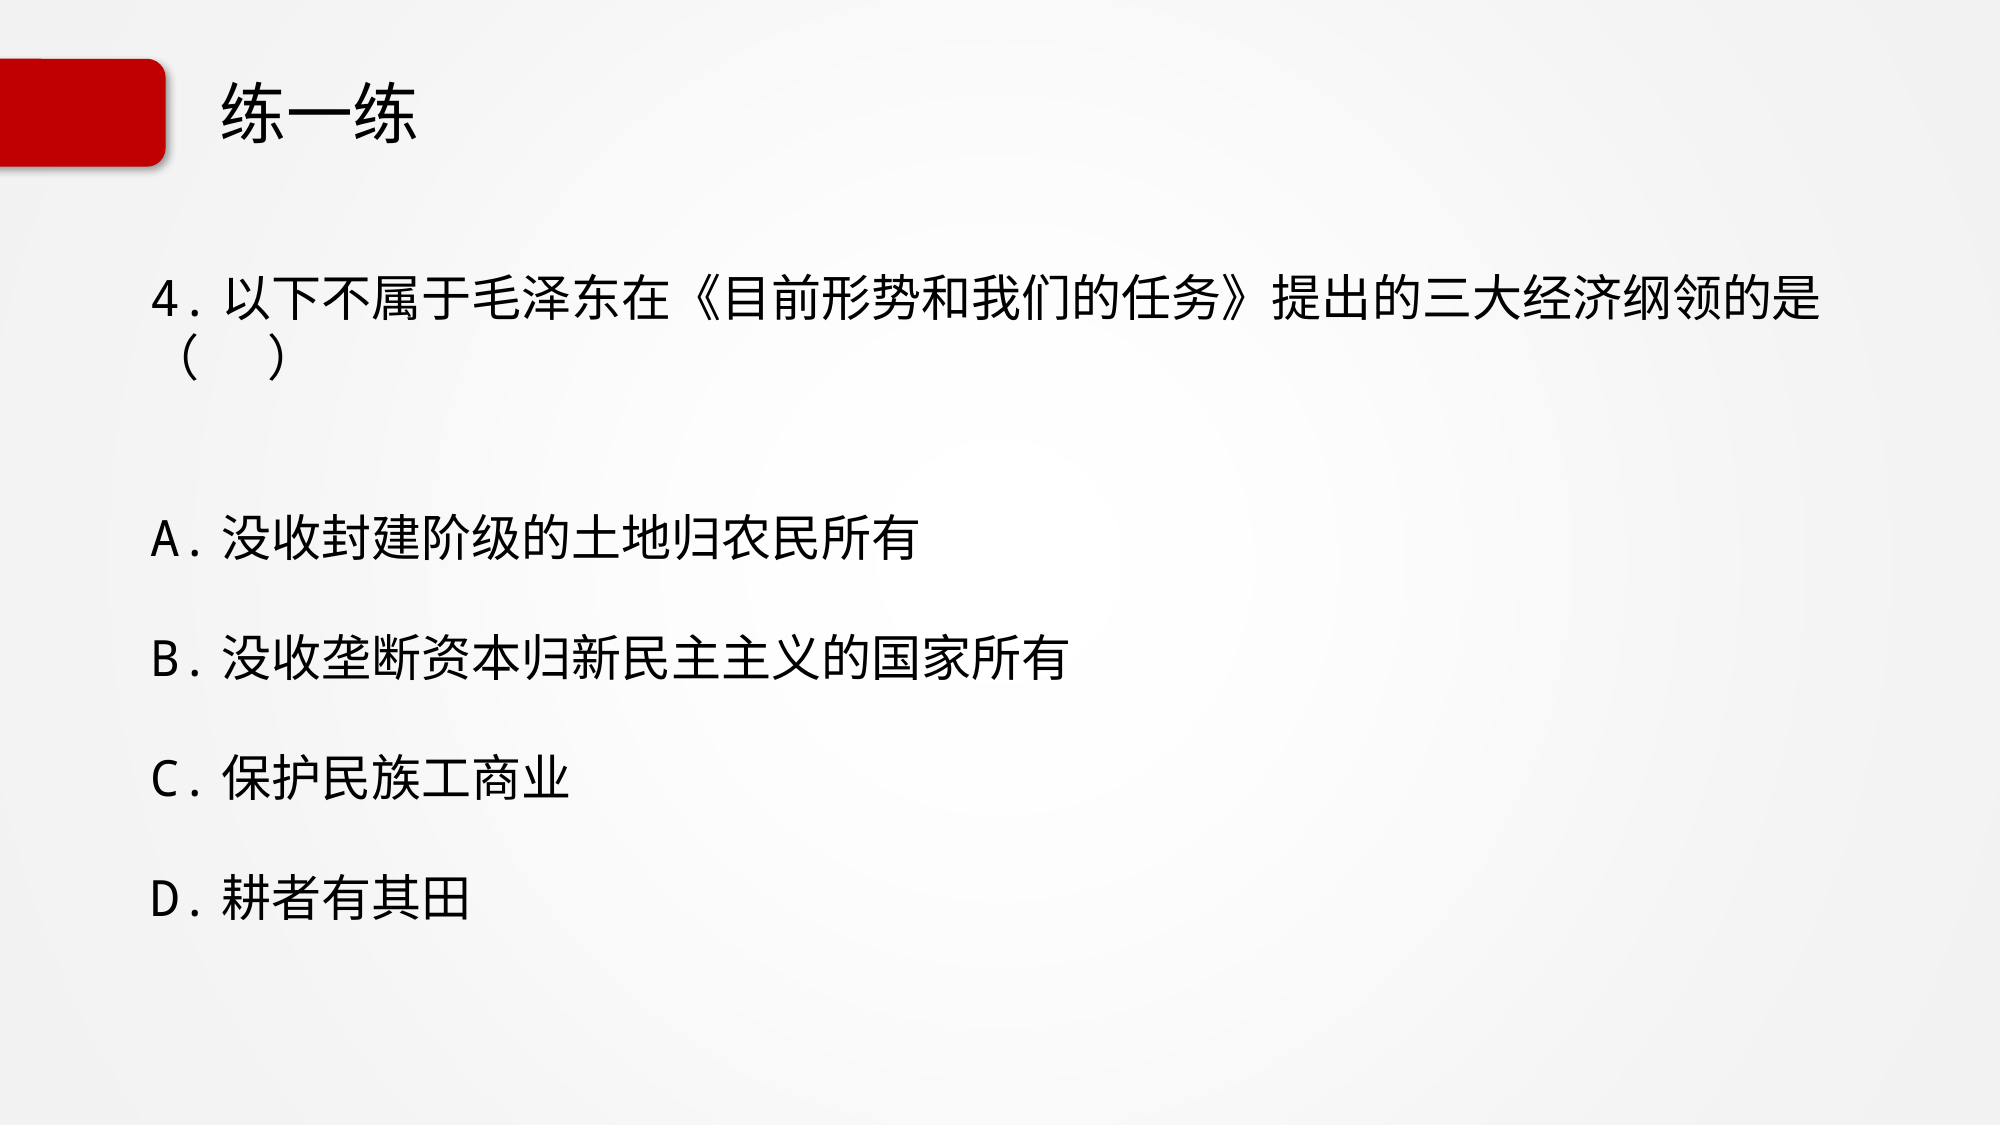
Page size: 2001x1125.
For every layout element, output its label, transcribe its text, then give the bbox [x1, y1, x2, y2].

picture [0, 0, 2000, 1125]
text_box 4.以下不属于毛泽东在《目前形势和我们的任务》提出的三大经济纲领的是（ ） A.没收封建阶级的土地归农民所有 B.没收垄断资本归新民主主义的国家所有 C.保护民族工商业 D.耕者有其田 [134, 259, 1877, 934]
title 练一练 [204, 72, 1877, 162]
